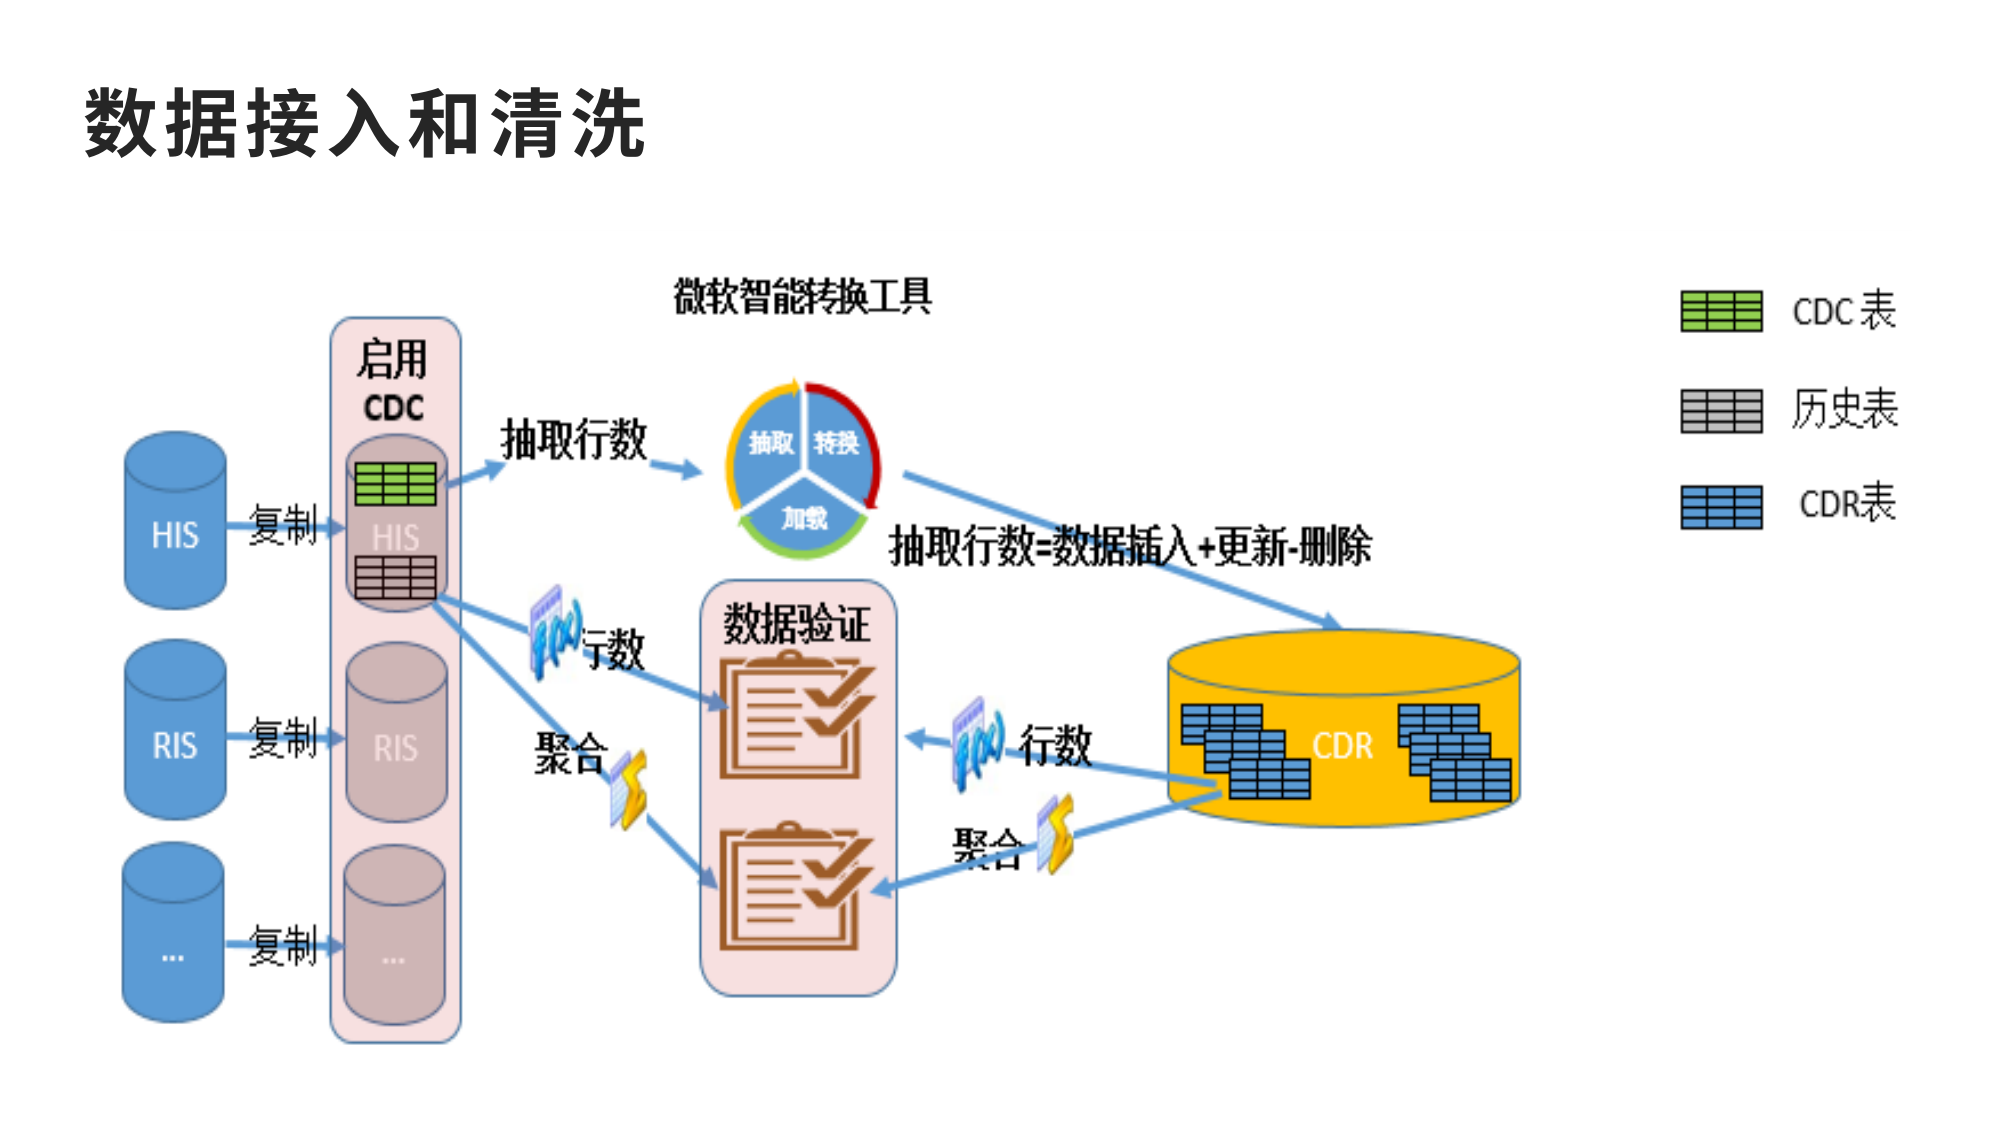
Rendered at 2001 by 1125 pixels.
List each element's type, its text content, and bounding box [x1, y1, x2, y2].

picture [111, 229, 1912, 1063]
title 数据接入和清洗 [66, 47, 1957, 196]
